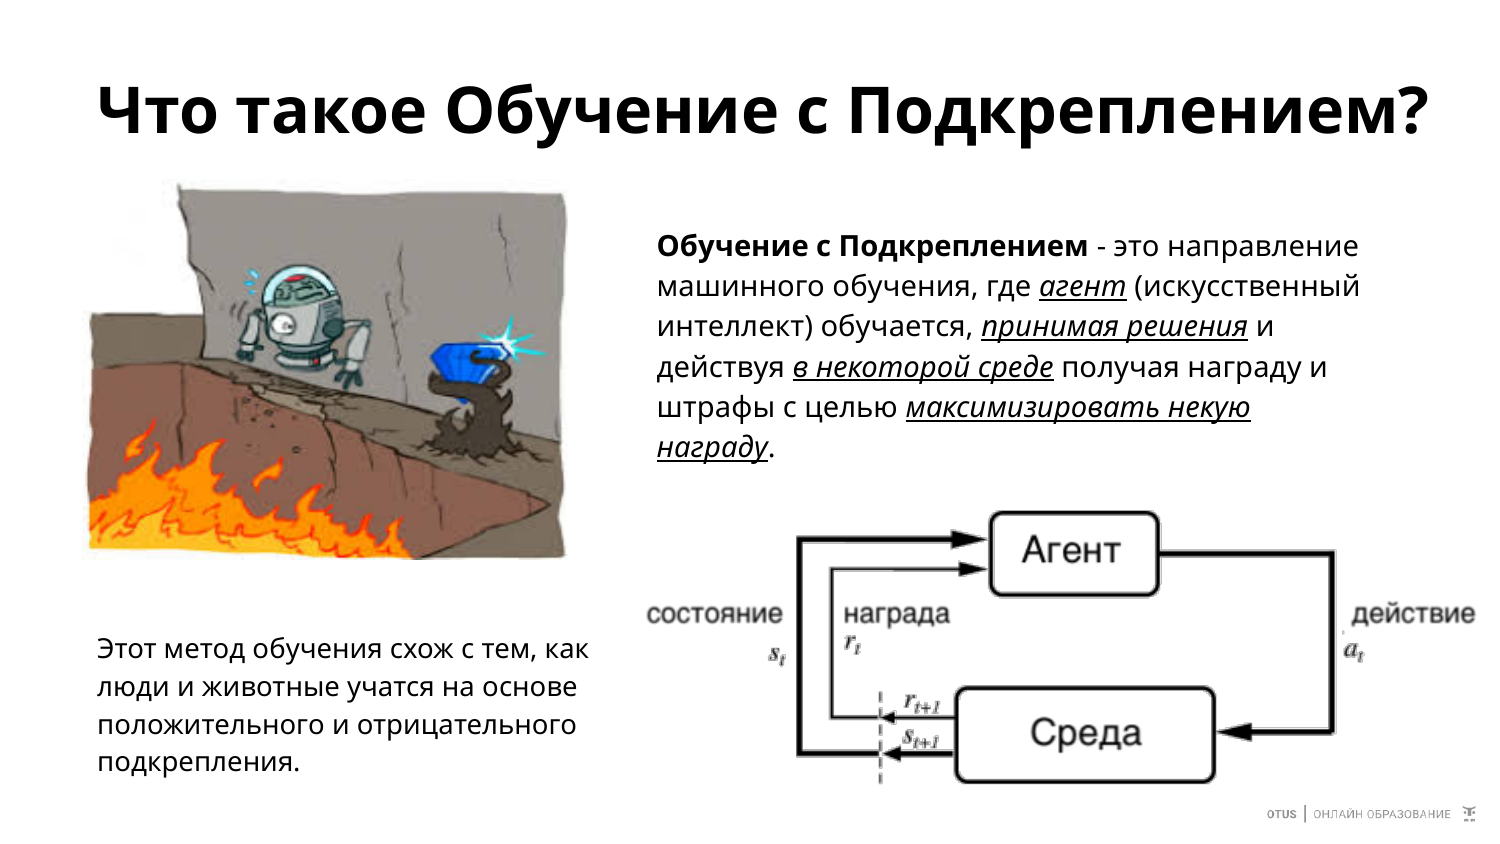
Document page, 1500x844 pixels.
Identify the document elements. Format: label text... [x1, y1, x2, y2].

text_box Что такое Обучение с Подкреплением? [82, 54, 1480, 215]
text_box Этот метод обучения схож с тем, как люди и животные учатся на основе положительного и отрицательного подкрепления. [82, 611, 633, 793]
picture [0, 0, 1500, 844]
text_box Обучение с Подкреплением - это направление машинного обучения, где агент (искусственный интеллект) обучается, принимая решения и действуя в некоторой среде получая награду и штрафы с целью максимизировать некую награду. [641, 214, 1392, 471]
